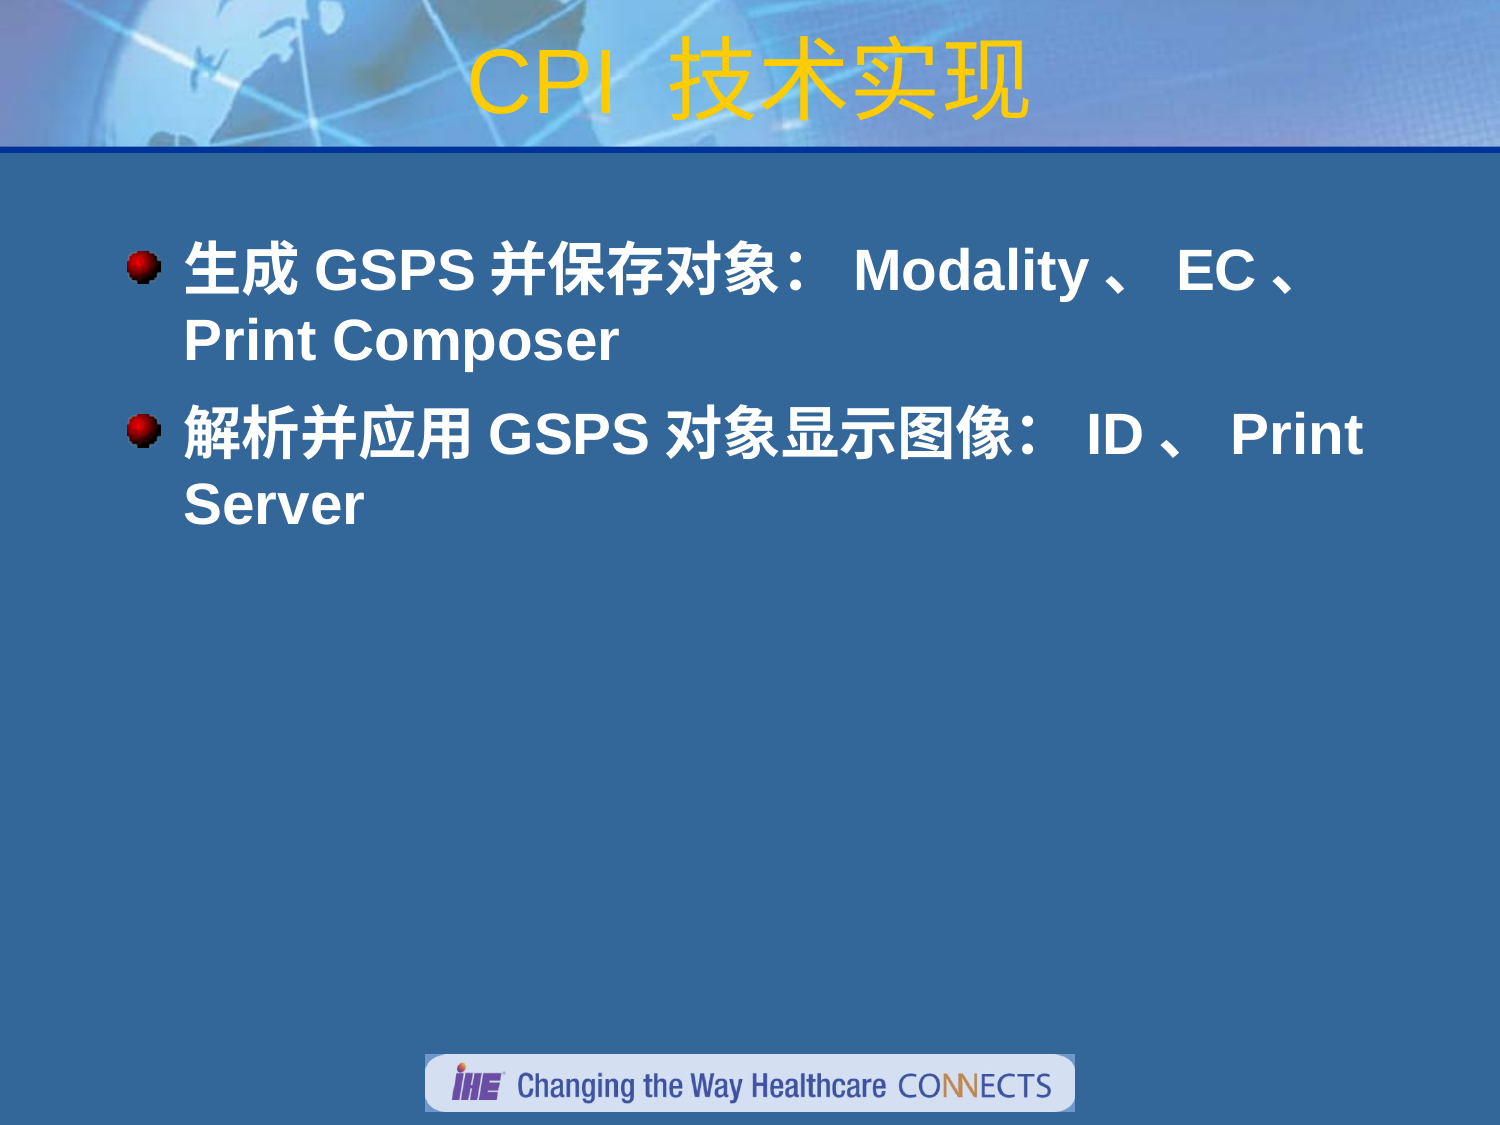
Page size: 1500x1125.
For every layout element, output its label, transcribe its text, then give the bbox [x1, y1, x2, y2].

picture [127, 414, 161, 448]
picture [0, 0, 1500, 146]
list 生成GSPS并保存对象：Modality、EC、Print Composer 解析并应用GSPS对象显示图像：ID、Print Server [112, 224, 1388, 901]
picture [127, 251, 161, 284]
title CPI 技术实现 [112, 5, 1388, 149]
picture [425, 1054, 1075, 1112]
